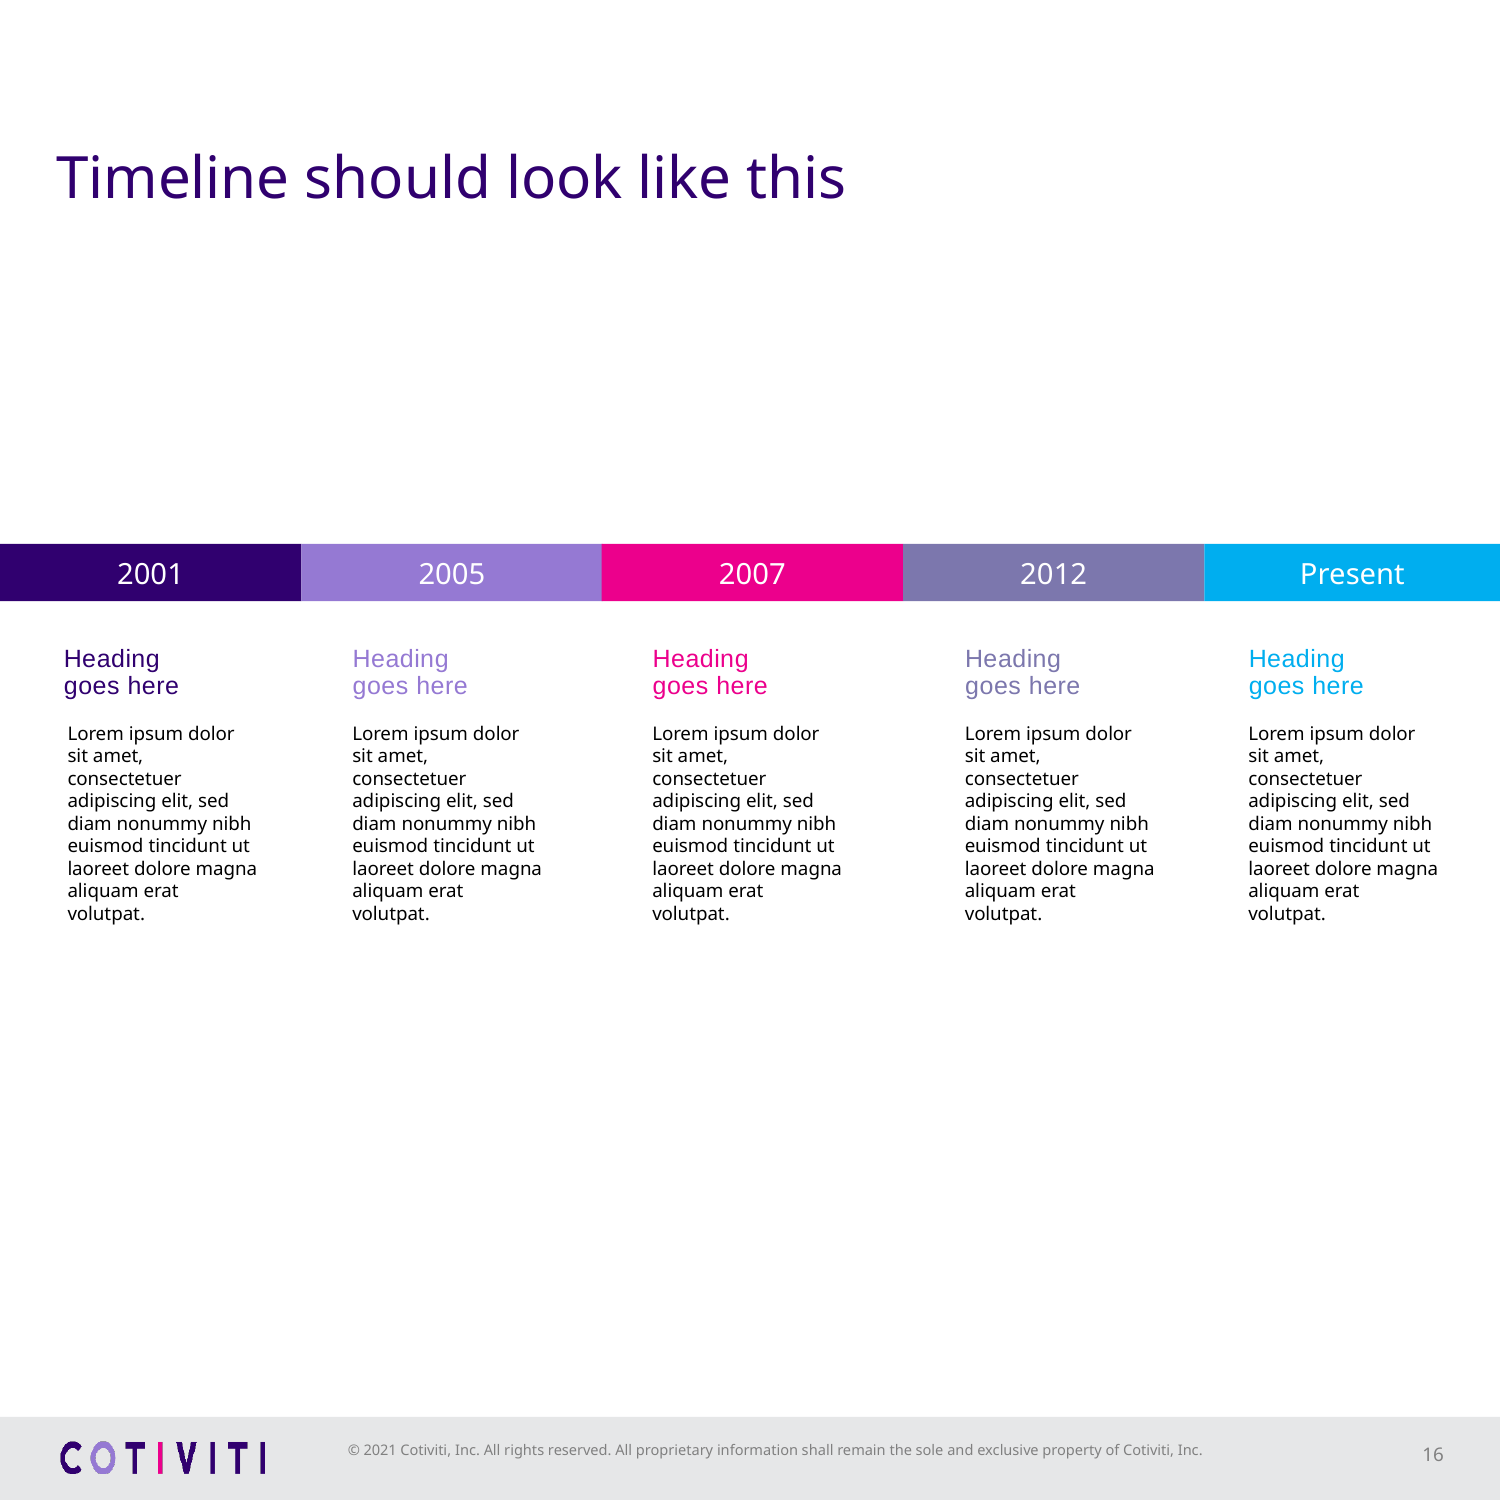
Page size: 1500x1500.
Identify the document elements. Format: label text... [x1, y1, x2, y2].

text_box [0, 543, 1500, 602]
title Timeline should look like this [56, 79, 1444, 280]
text_box Lorem ipsum dolor sit amet, consectetuer adipiscing elit, sed diam nonummy nibh euismod tincidunt ut laoreet dolore magna aliquam erat volutpat. [52, 713, 273, 931]
text_box Heading goes here [953, 640, 1170, 706]
text_box Heading goes here [1237, 640, 1453, 706]
text_box Lorem ipsum dolor sit amet, consectetuer adipiscing elit, sed diam nonummy nibh euismod tincidunt ut laoreet dolore magna aliquam erat volutpat. [337, 713, 557, 931]
text_box Lorem ipsum dolor sit amet, consectetuer adipiscing elit, sed diam nonummy nibh euismod tincidunt ut laoreet dolore magna aliquam erat volutpat. [949, 713, 1170, 931]
slide_number 16 [1384, 1425, 1444, 1486]
text_box Heading goes here [341, 640, 557, 706]
text_box Heading goes here [52, 640, 269, 706]
text_box Heading goes here [641, 640, 857, 706]
picture [56, 1422, 277, 1492]
text_box Lorem ipsum dolor sit amet, consectetuer adipiscing elit, sed diam nonummy nibh euismod tincidunt ut laoreet dolore magna aliquam erat volutpat. [637, 713, 857, 931]
text_box Lorem ipsum dolor sit amet, consectetuer adipiscing elit, sed diam nonummy nibh euismod tincidunt ut laoreet dolore magna aliquam erat volutpat. [1233, 713, 1453, 931]
